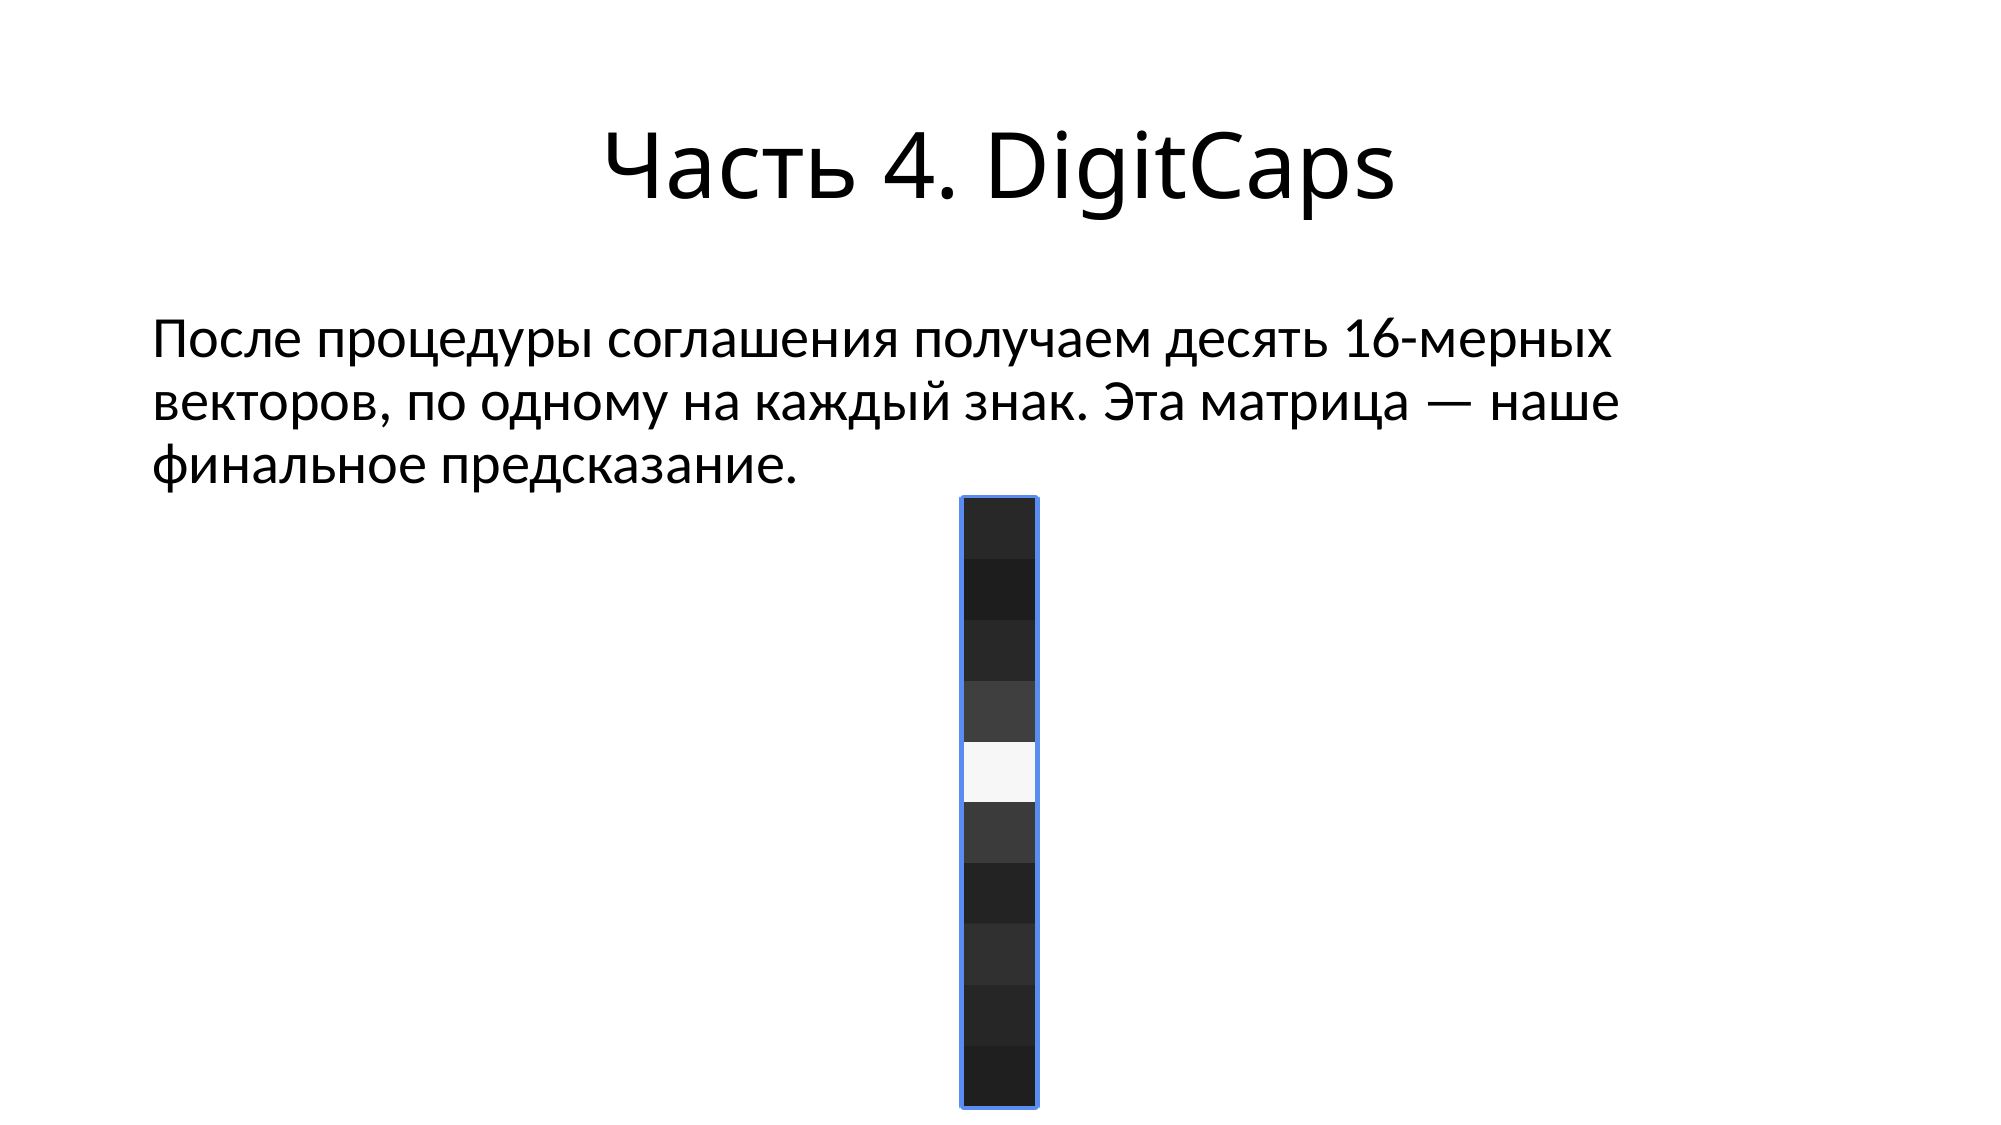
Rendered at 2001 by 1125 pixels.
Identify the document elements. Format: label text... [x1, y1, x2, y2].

picture [244, 486, 1756, 1125]
list После процедуры соглашения получаем десять 16-мерных векторов, по одному на каждый знак. Эта матрица — наше финальное предсказание. [137, 299, 1863, 1014]
title Часть 4. DigitCaps [137, 59, 1863, 278]
